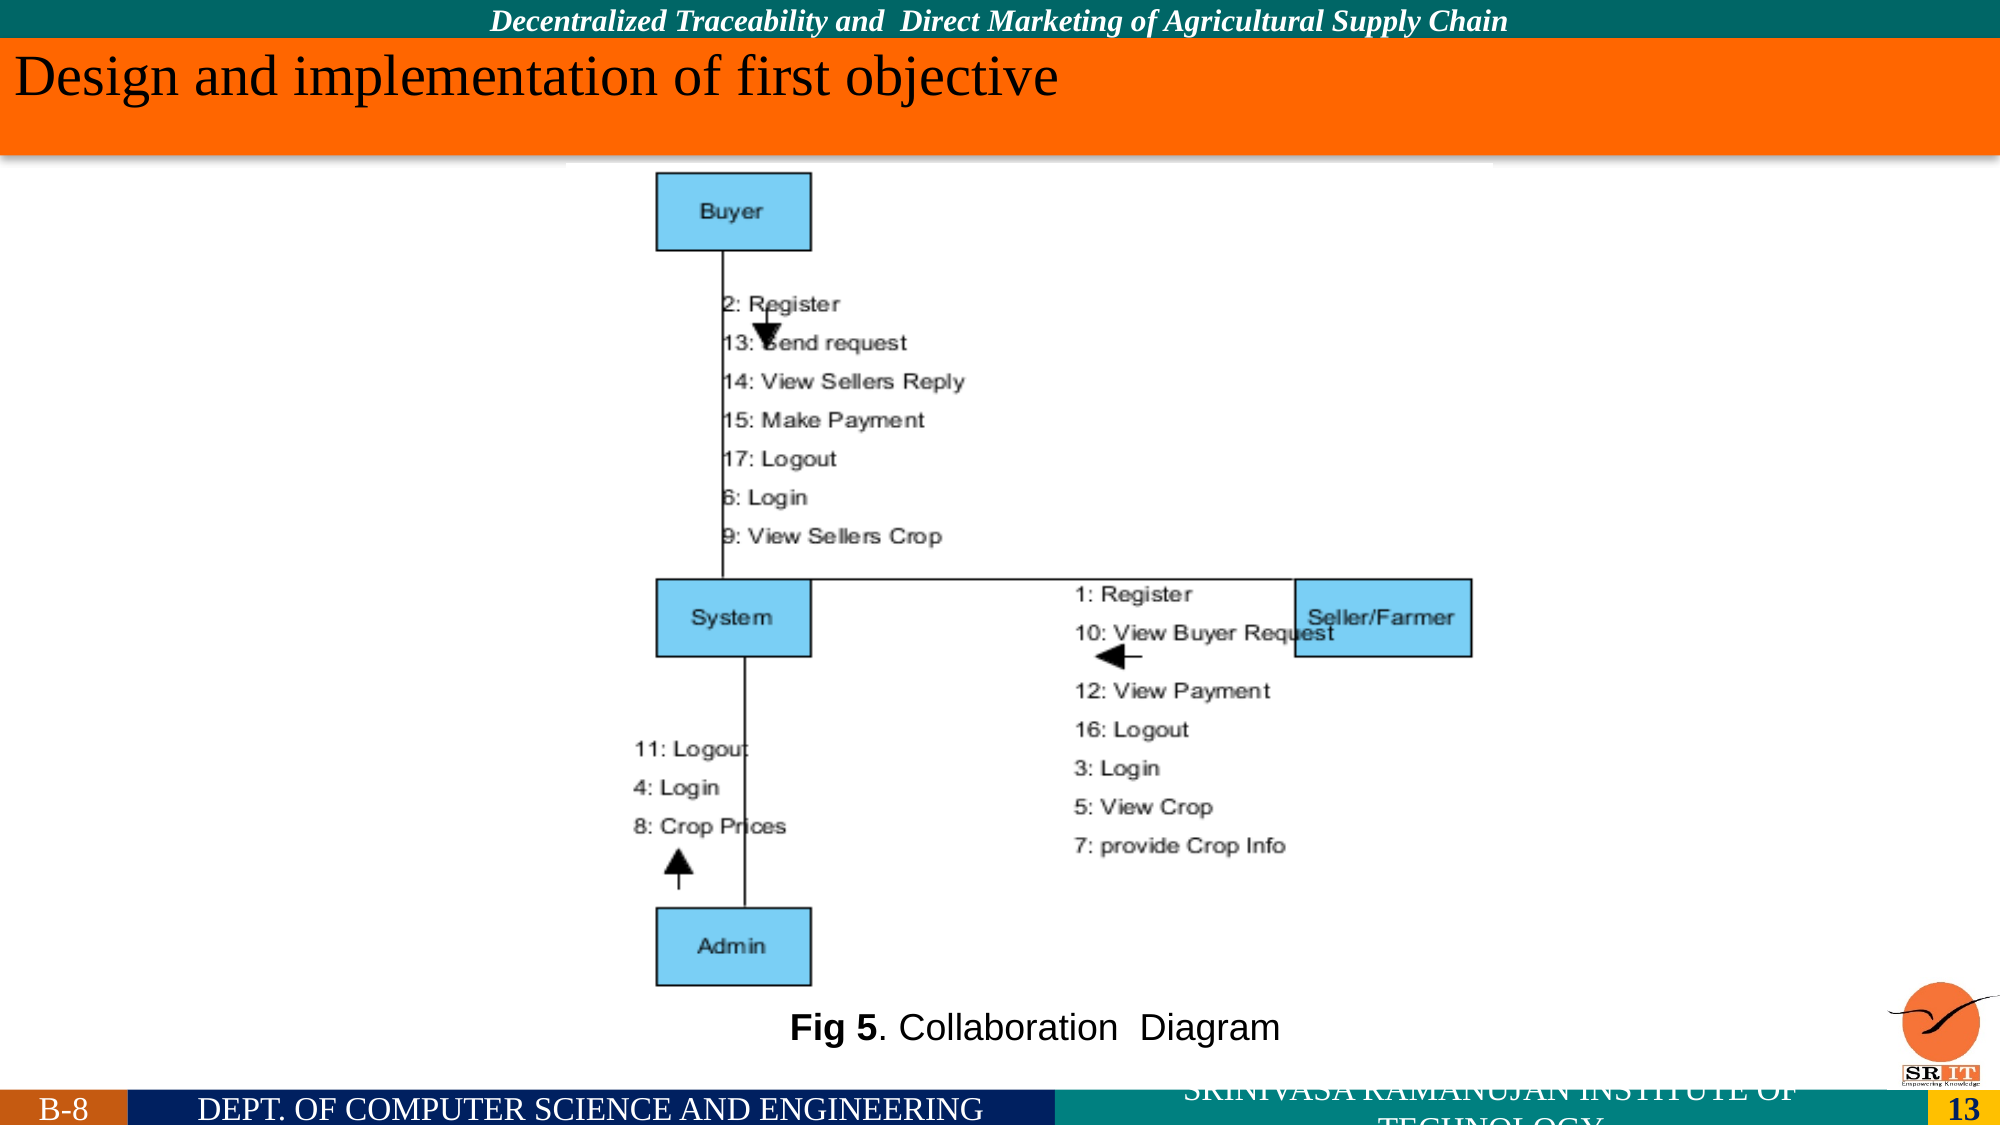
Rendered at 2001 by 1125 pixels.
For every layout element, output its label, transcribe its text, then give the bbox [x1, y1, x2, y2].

title Design and implementation of first objective [0, 38, 2000, 156]
picture [1887, 977, 2000, 1090]
text_box Fig 5. Collaboration Diagram [554, 996, 1551, 1056]
picture [566, 163, 1493, 1012]
